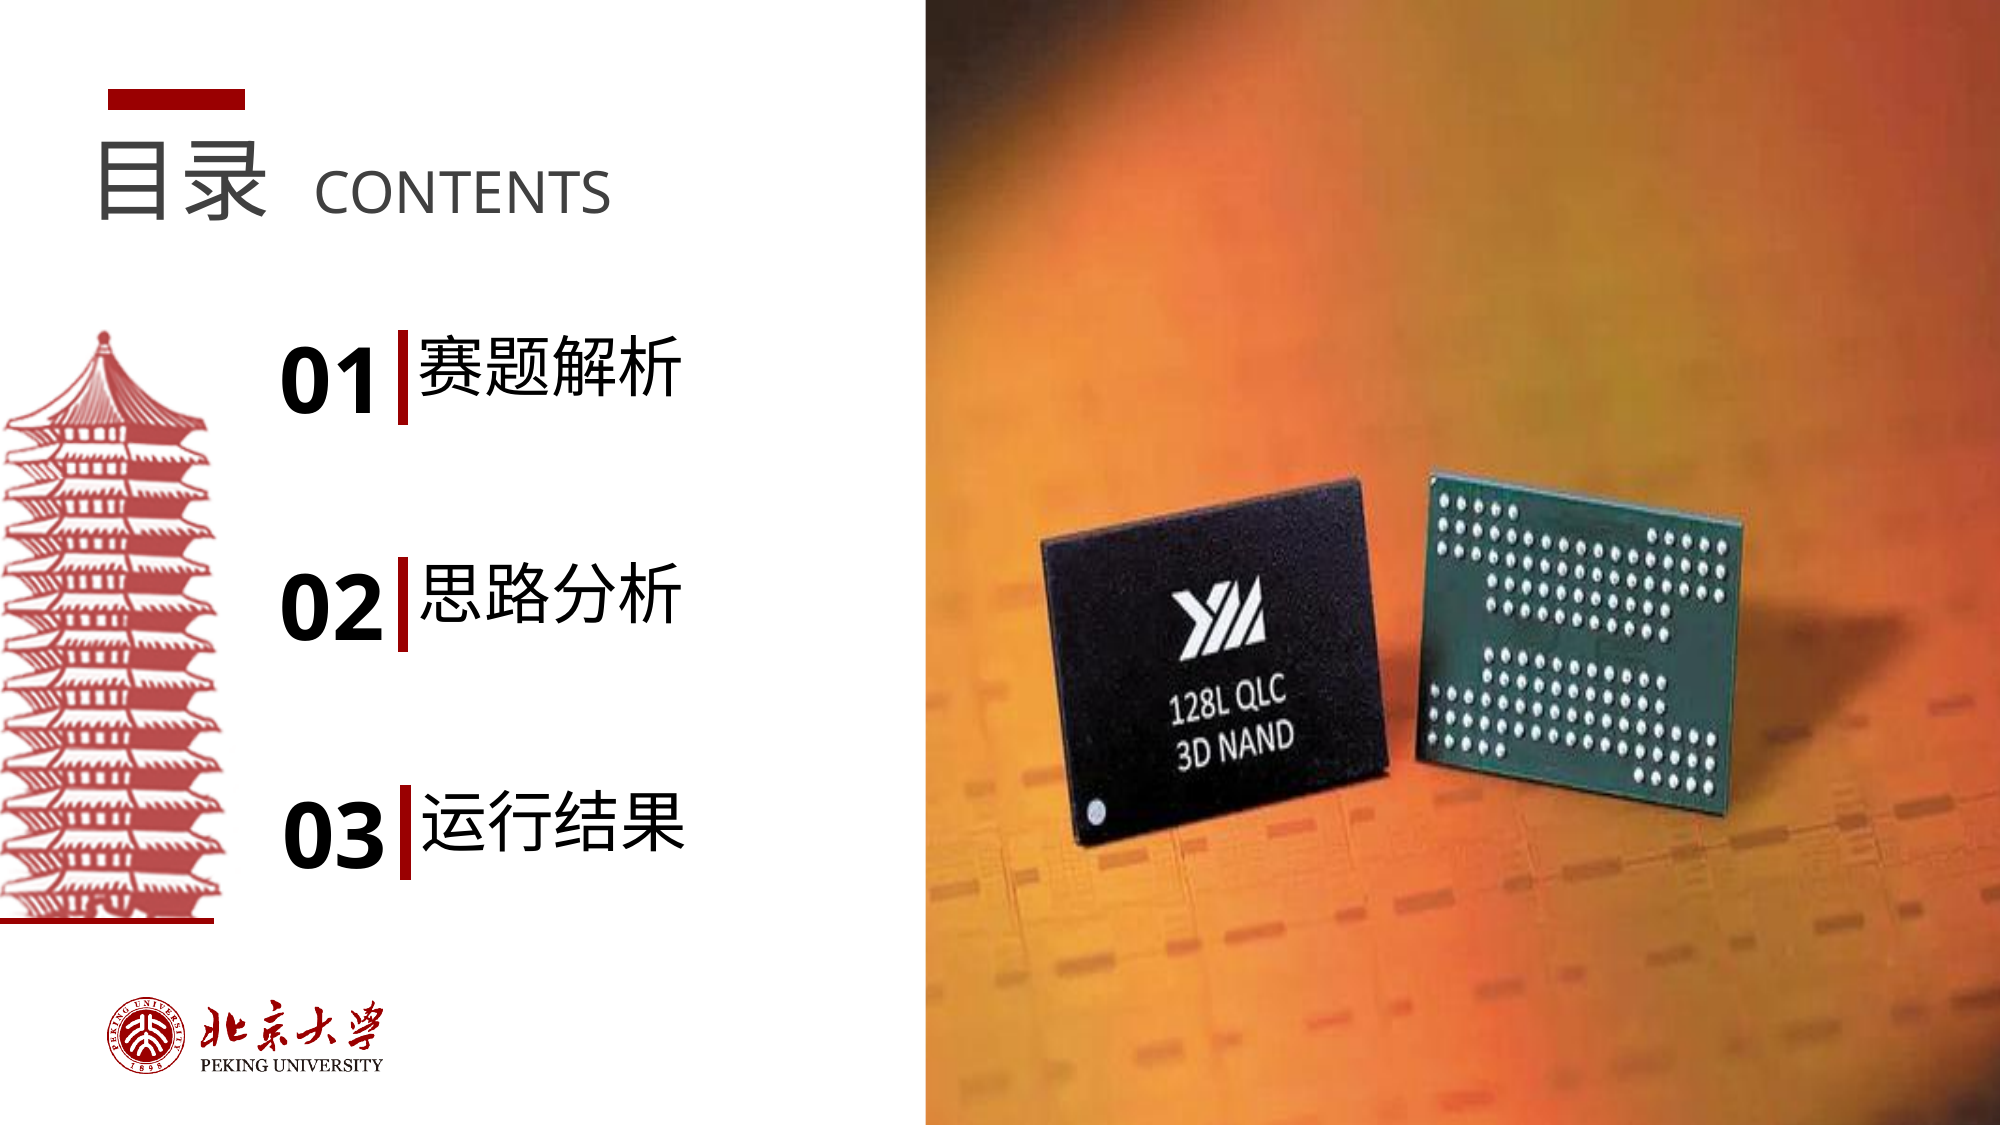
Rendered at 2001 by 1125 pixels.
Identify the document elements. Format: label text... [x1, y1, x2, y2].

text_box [268, 313, 924, 441]
picture [106, 996, 383, 1075]
picture [924, 0, 2000, 1125]
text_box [268, 768, 703, 896]
picture [0, 305, 268, 919]
text_box 目录 CONTENTS [0, 114, 668, 240]
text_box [268, 540, 924, 668]
